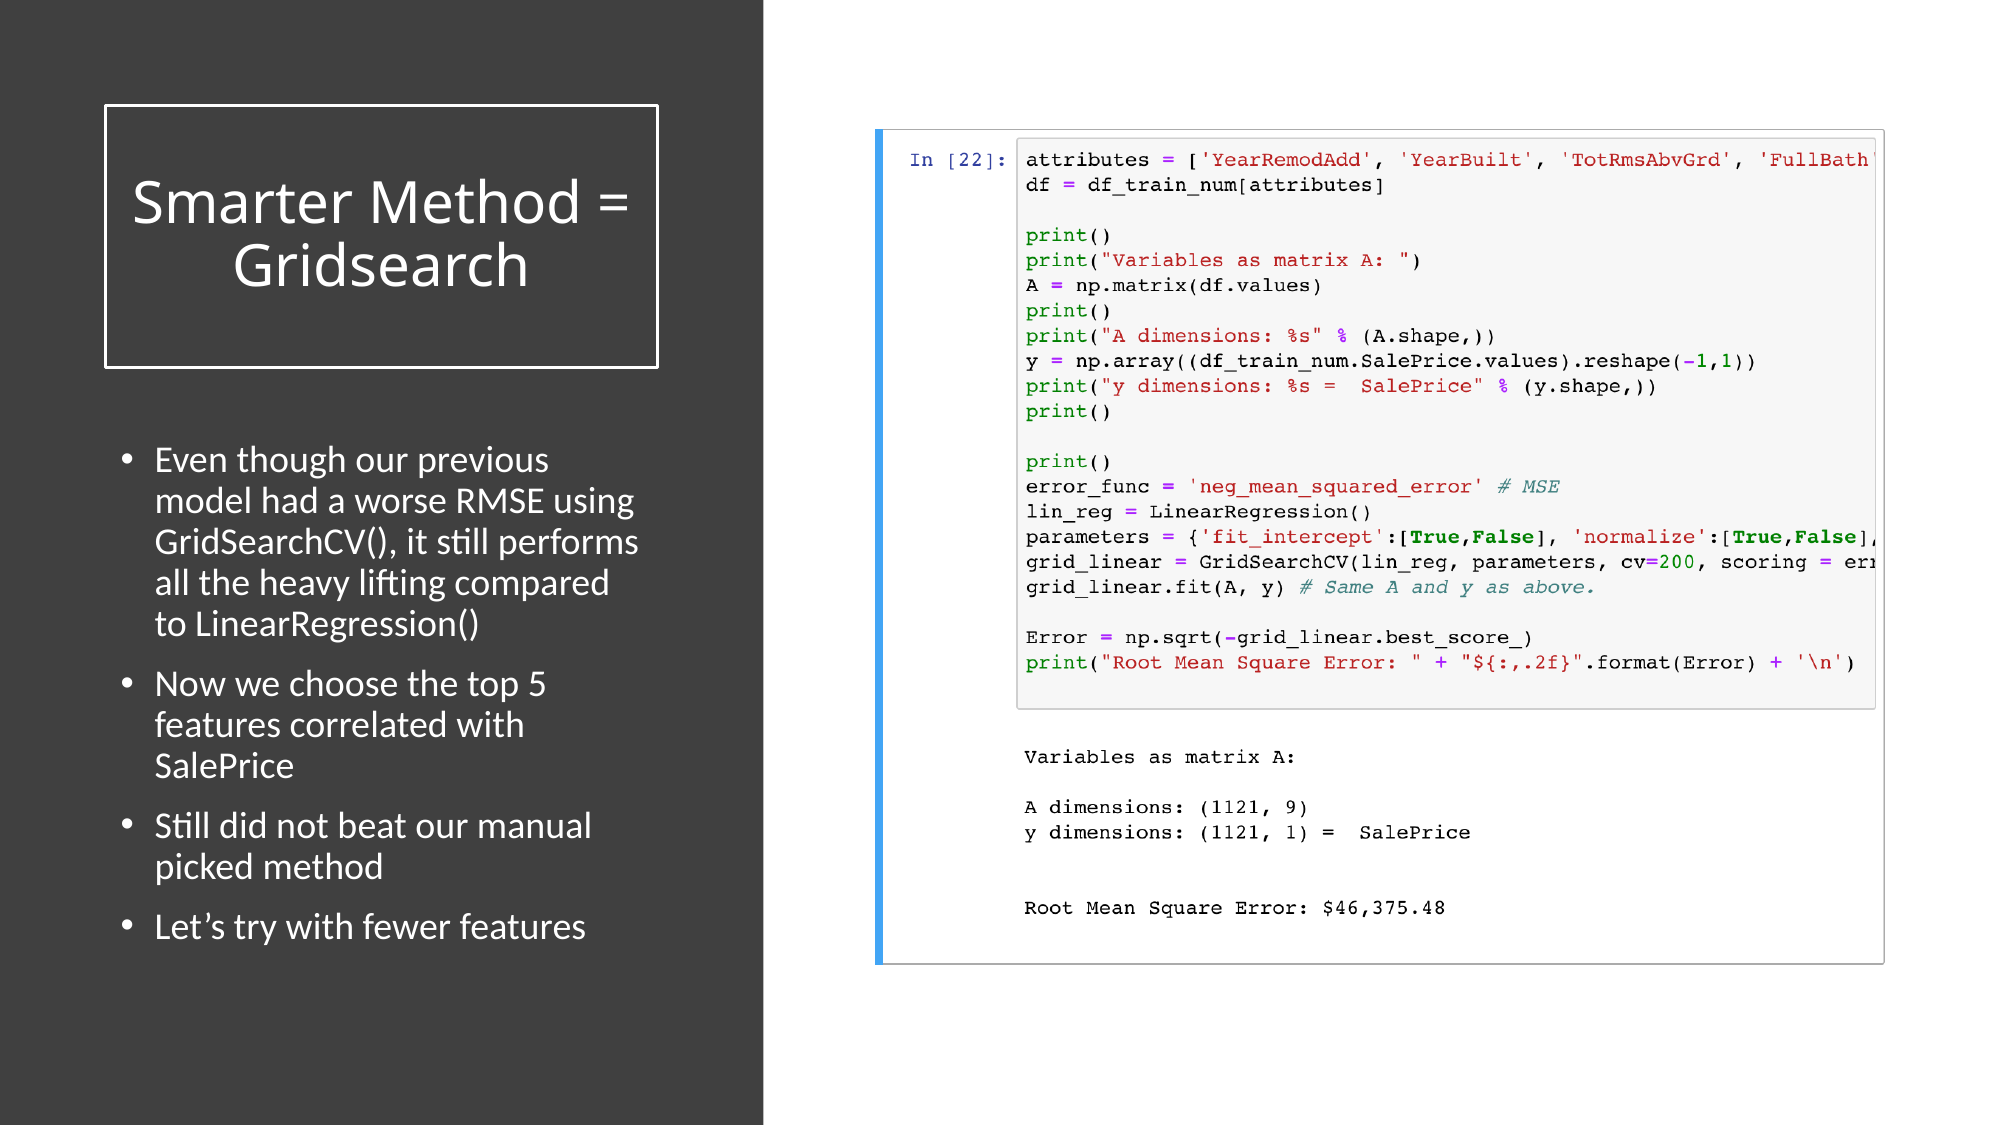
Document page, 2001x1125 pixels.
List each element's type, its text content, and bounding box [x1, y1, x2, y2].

picture [869, 118, 1895, 980]
text_box [0, 0, 764, 1125]
title Smarter Method = Gridsearch [105, 105, 658, 368]
list Even though our previous model had a worse RMSE using GridSearchCV(), it still performs all the heavy lifting compared to LinearRegression() Now we choose the top 5 features correlated with SalePrice Still did not beat our manual picked method Let’s try with fewer features [105, 432, 658, 994]
